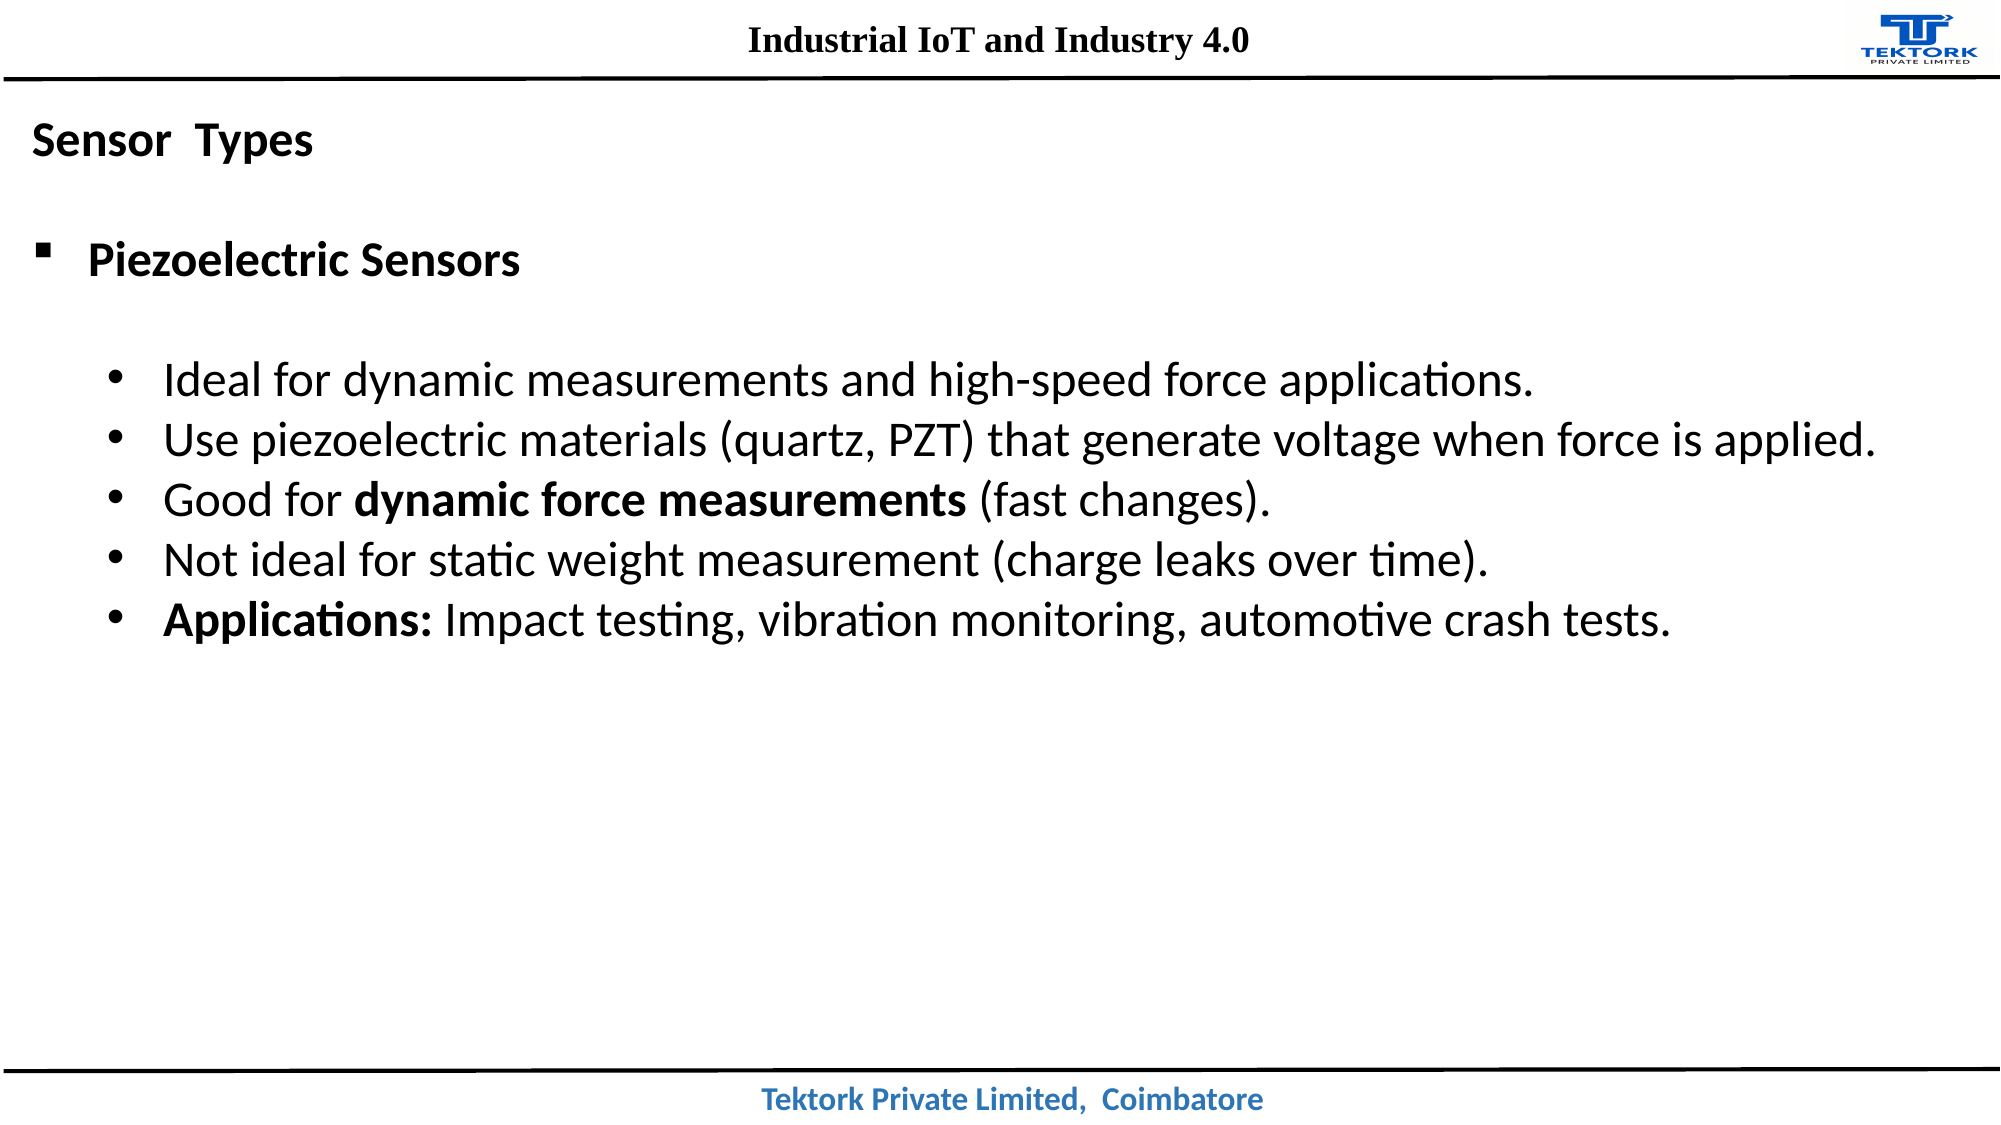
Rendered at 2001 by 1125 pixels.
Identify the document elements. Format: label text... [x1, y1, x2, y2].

picture [1845, 1, 1995, 77]
text_box Tektork Private Limited, Coimbatore [419, 1072, 1608, 1125]
text_box Industrial IoT and Industry 4.0 [732, 7, 1267, 68]
text_box Sensor Types Piezoelectric Sensors Ideal for dynamic measurements and high-speed force applications. Use piezoelectric materials (quartz, PZT) that generate voltage when force is applied. Good for dynamic force measurements (fast changes). Not ideal for static weight measurement (charge leaks over time). Applications: Impact testing, vibration monitoring, automotive crash tests. [17, 98, 1975, 714]
